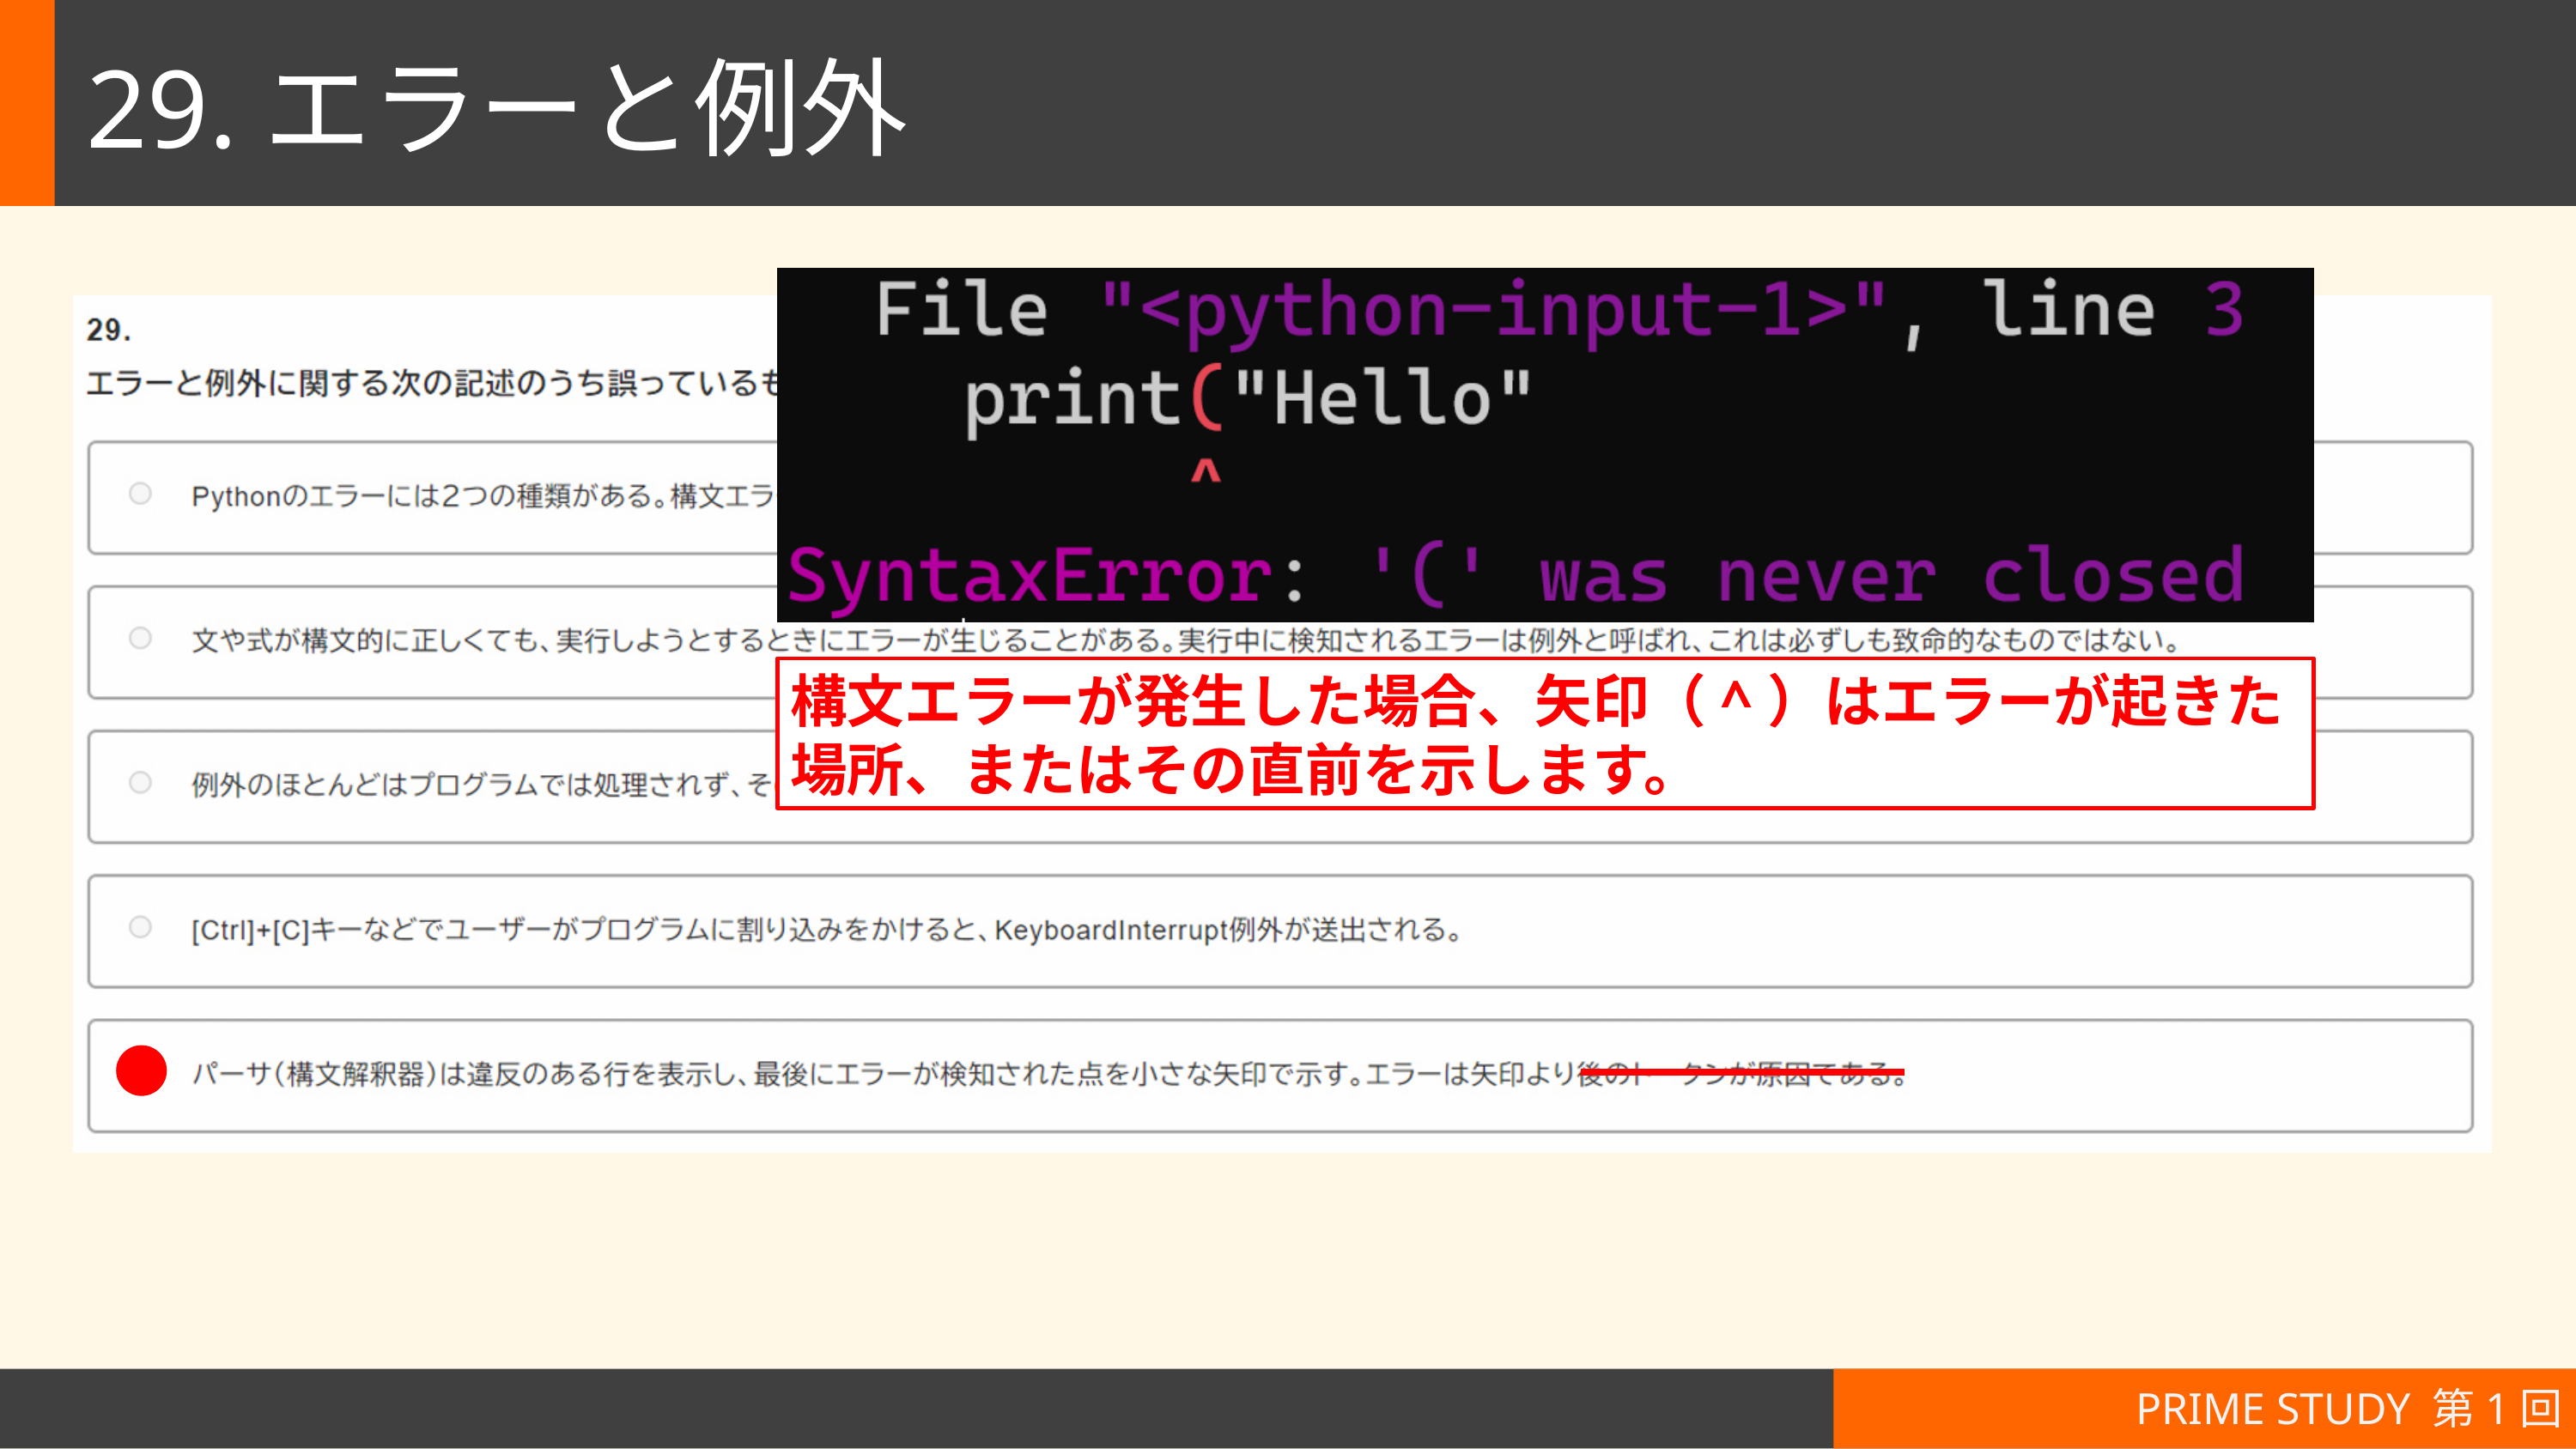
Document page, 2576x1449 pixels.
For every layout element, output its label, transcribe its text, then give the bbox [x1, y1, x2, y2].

picture [73, 268, 2492, 1154]
footer PRIME STUDY 第1回 [1706, 1368, 2576, 1446]
title 29.エラーと例外 [73, 49, 2560, 158]
